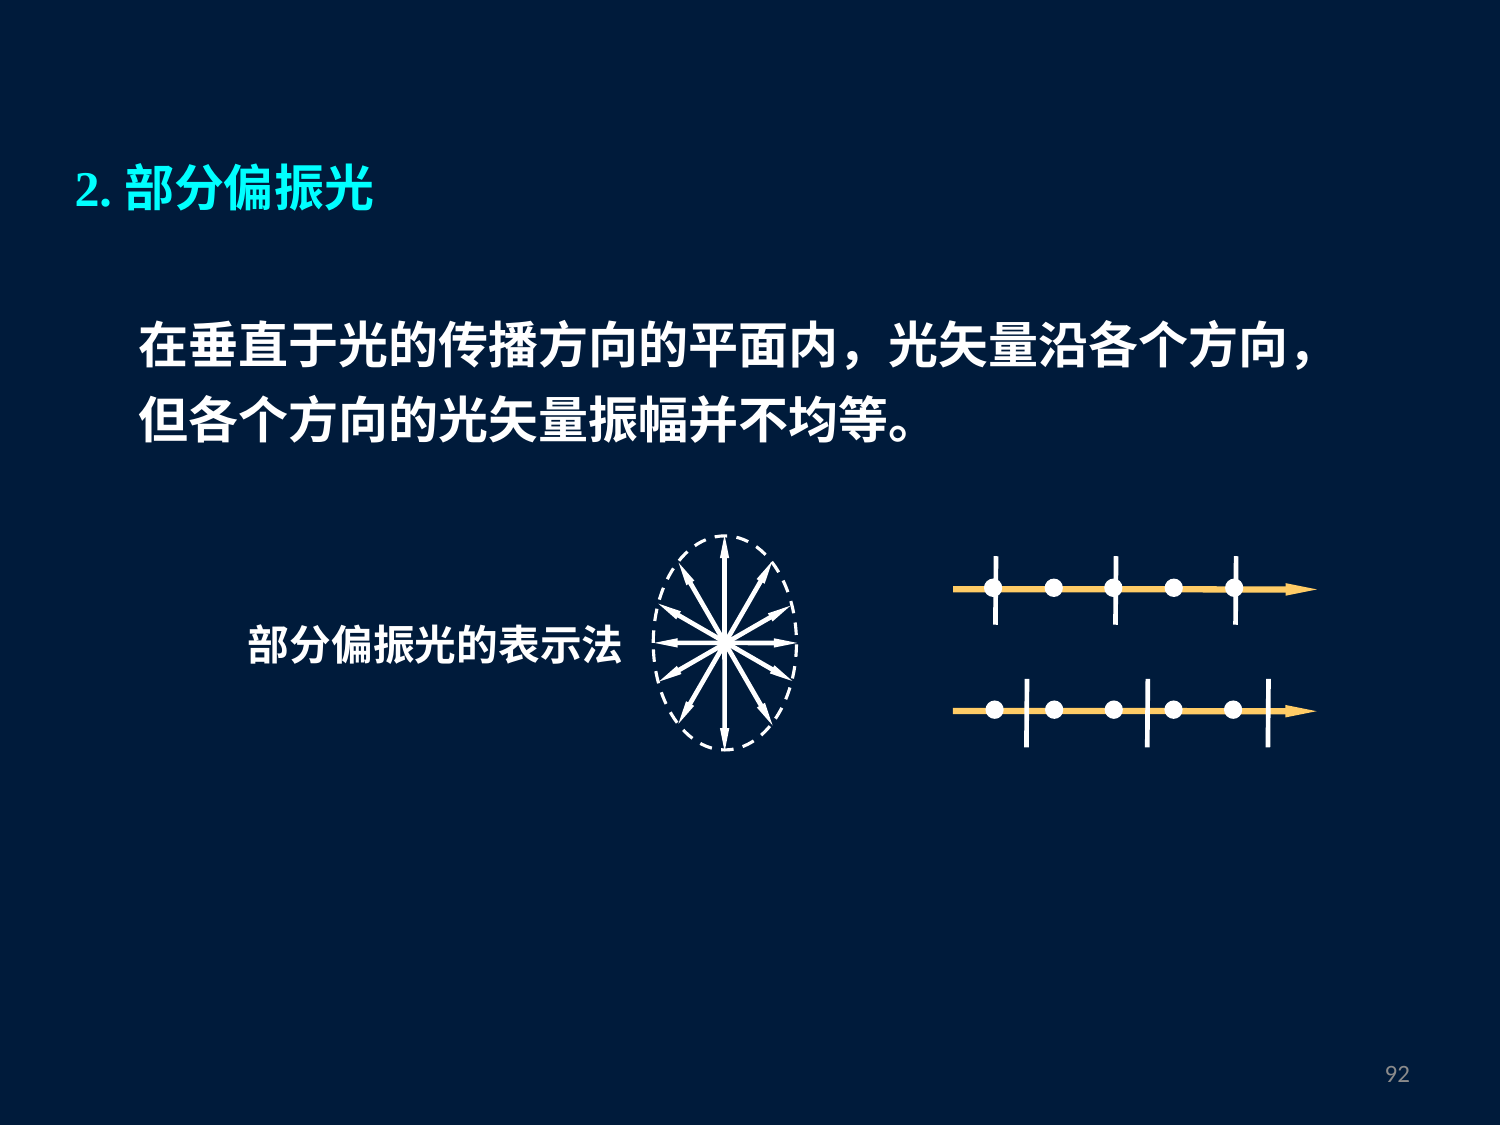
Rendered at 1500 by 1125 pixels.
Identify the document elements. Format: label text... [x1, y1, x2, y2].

text_box [727, 644, 792, 723]
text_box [979, 570, 1012, 607]
text_box 在垂直于光的传播方向的平面内，光矢量沿各个方向，但各个方向的光矢量振幅并不均等。 [123, 290, 1398, 456]
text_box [1099, 692, 1133, 729]
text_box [1220, 570, 1253, 607]
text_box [1099, 570, 1132, 607]
text_box [678, 645, 725, 724]
text_box [658, 535, 771, 641]
text_box [658, 603, 723, 642]
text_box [1039, 570, 1073, 607]
slide_number 91 [1074, 1042, 1425, 1103]
text_box [678, 562, 725, 642]
text_box [727, 562, 797, 680]
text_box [1159, 692, 1192, 729]
text_box 2.部分偏振光 [59, 148, 389, 224]
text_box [980, 692, 1014, 729]
text_box [1256, 585, 1317, 594]
text_box [653, 604, 771, 750]
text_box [1040, 692, 1073, 729]
text_box 部分偏振光的表示法 [233, 610, 639, 676]
text_box [725, 644, 773, 726]
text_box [1159, 570, 1193, 607]
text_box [1219, 692, 1252, 729]
text_box [724, 561, 773, 643]
text_box [1269, 707, 1317, 716]
text_box [727, 643, 793, 682]
text_box [658, 605, 791, 682]
